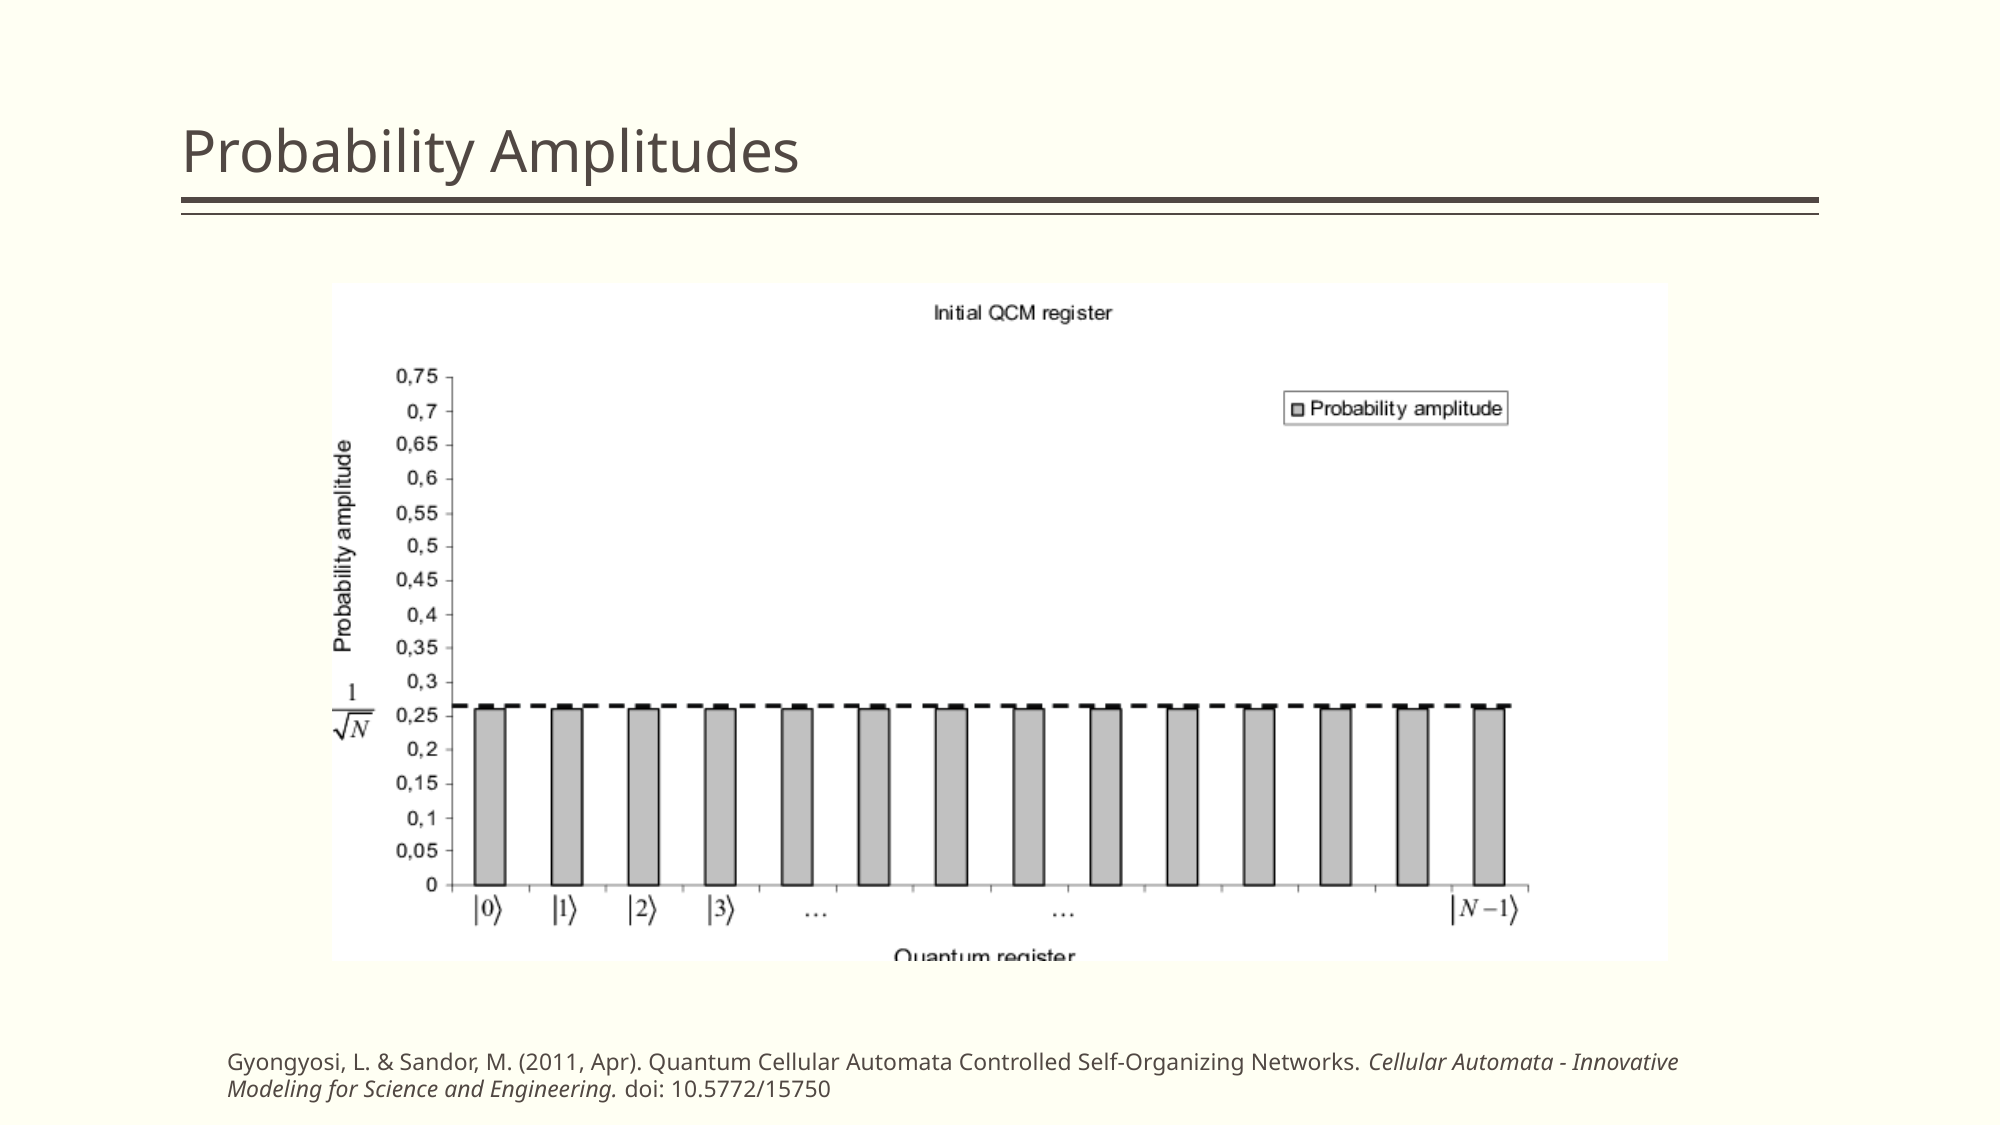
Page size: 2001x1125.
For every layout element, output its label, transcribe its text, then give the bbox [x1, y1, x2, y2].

picture [332, 283, 1668, 961]
text_box Gyongyosi, L. & Sandor, M. (2011, Apr). Quantum Cellular Automata Controlled Self-Organizing Networks. Cellular Automata - Innovative Modeling for Science and Engineering. doi: 10.5772/15750 [212, 1039, 1788, 1110]
title Probability Amplitudes [181, 12, 1819, 193]
